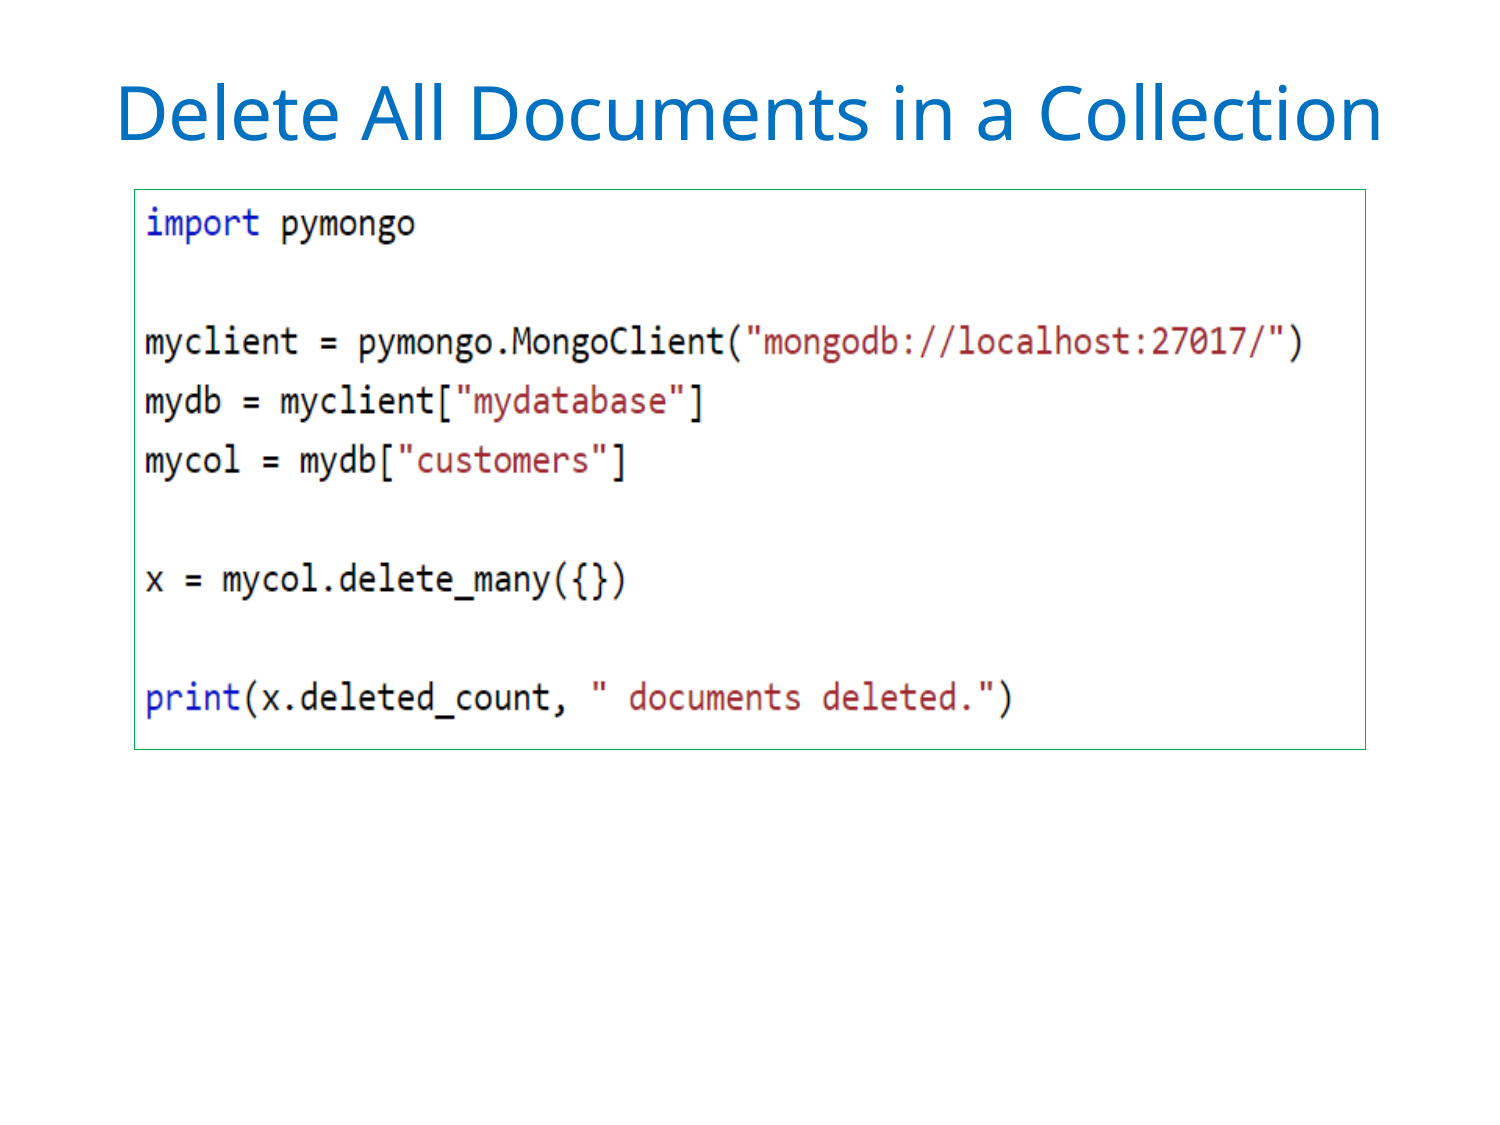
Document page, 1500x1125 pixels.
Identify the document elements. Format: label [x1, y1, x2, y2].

text_box [74, 30, 1425, 219]
list [134, 189, 1366, 751]
